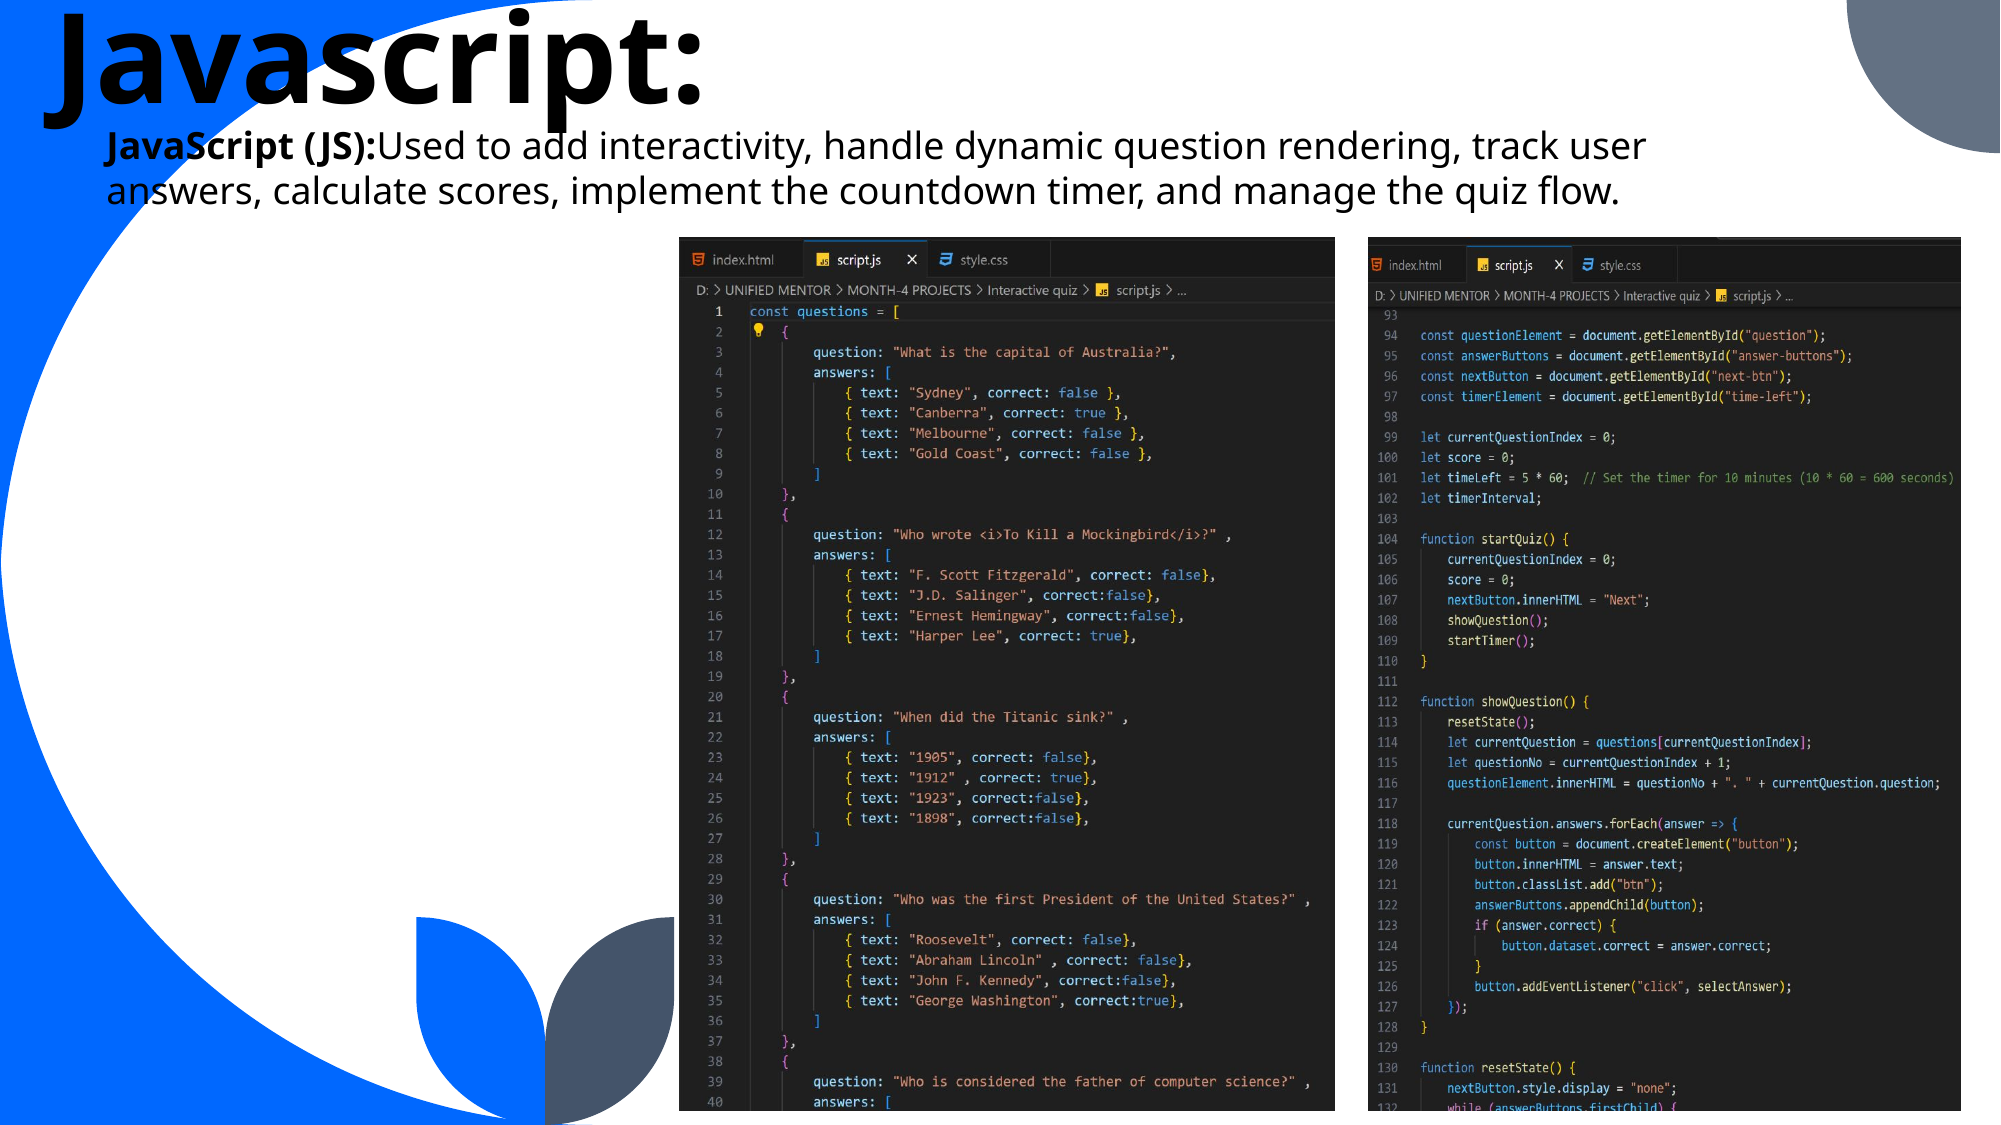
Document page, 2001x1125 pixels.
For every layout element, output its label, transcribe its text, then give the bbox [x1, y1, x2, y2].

title Javascript: [38, 3, 1750, 132]
text_box JavaScript (JS):Used to add interactivity, handle dynamic question rendering, track user answers, calculate scores, implement the countdown timer, and manage the quiz flow. [91, 115, 1793, 220]
picture [679, 237, 1335, 1111]
picture [1368, 237, 1961, 1111]
